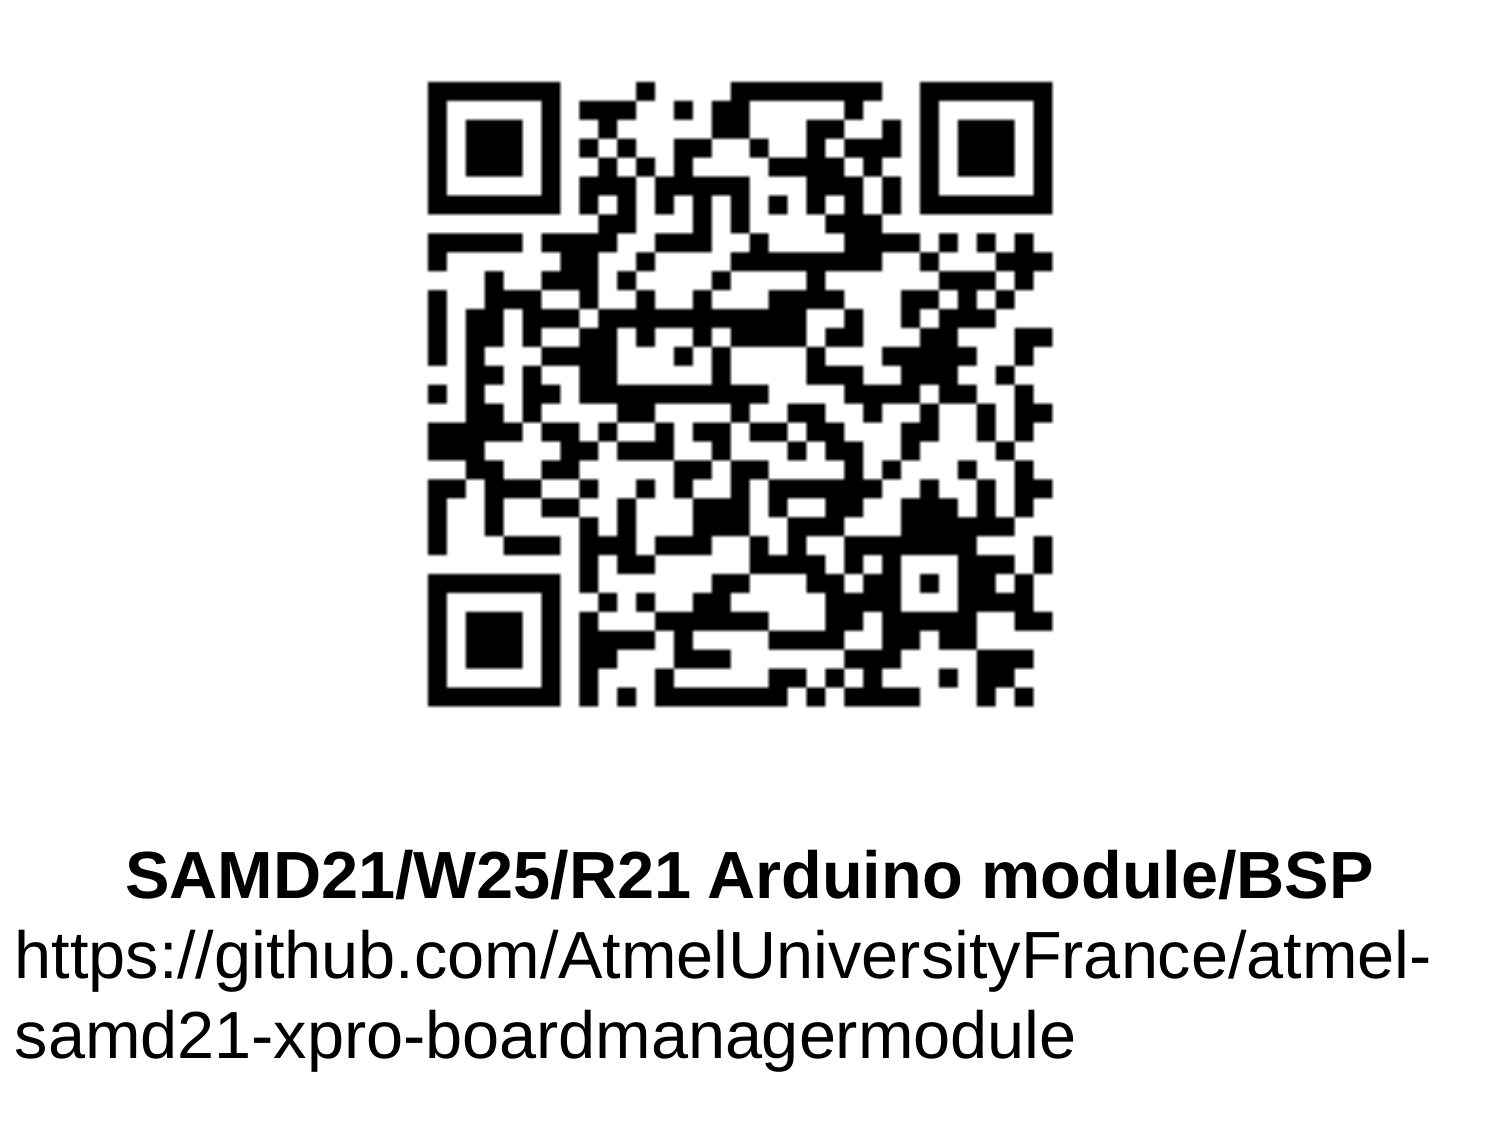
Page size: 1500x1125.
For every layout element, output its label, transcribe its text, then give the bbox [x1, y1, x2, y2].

picture [365, 19, 1123, 777]
text_box SAMD21/W25/R21 Arduino module/BSP https://github.com/AtmelUniversityFrance/atmel-samd21-xpro-boardmanagermodule [0, 824, 1500, 1080]
